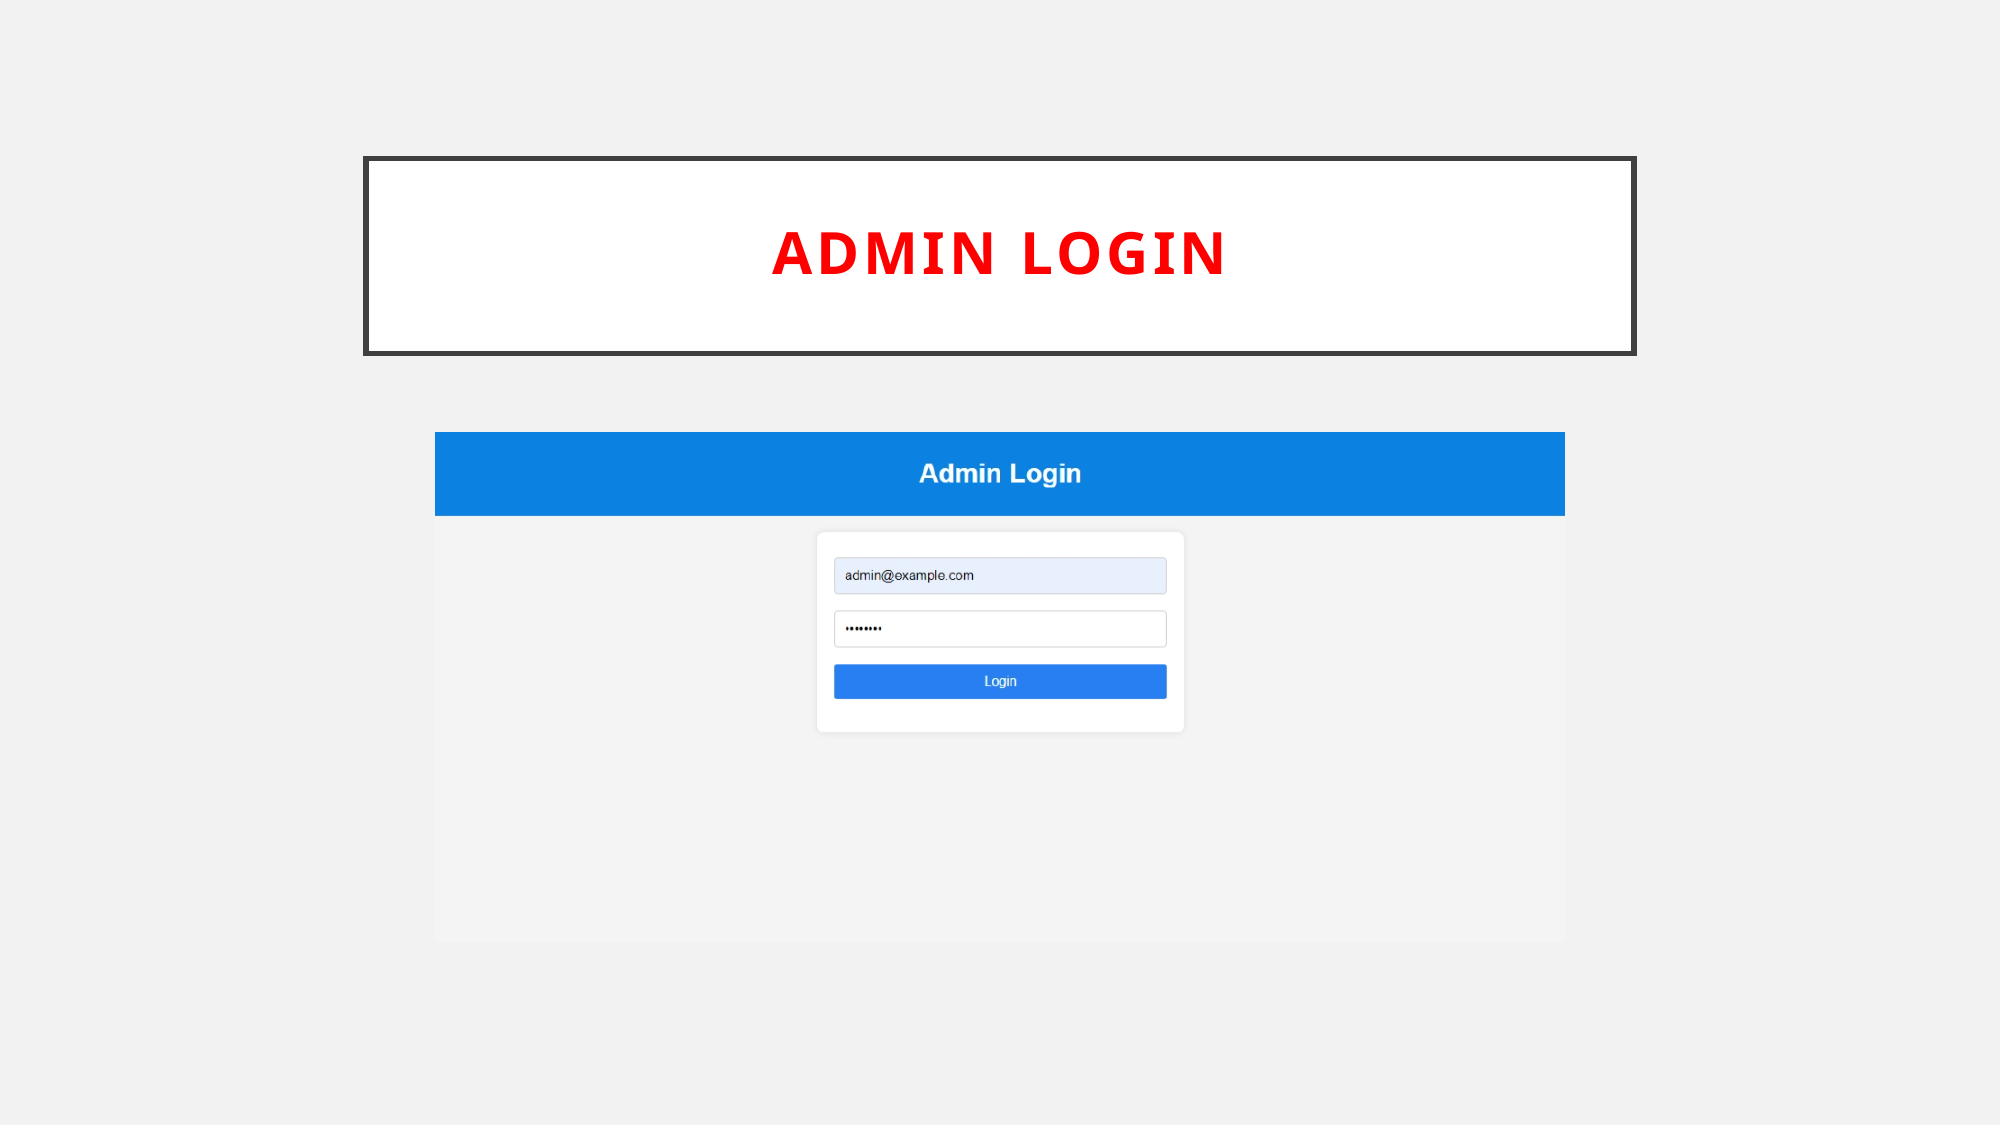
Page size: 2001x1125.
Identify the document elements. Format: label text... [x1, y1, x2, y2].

title ADMIN LOGIN [363, 156, 1637, 356]
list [435, 432, 1565, 942]
